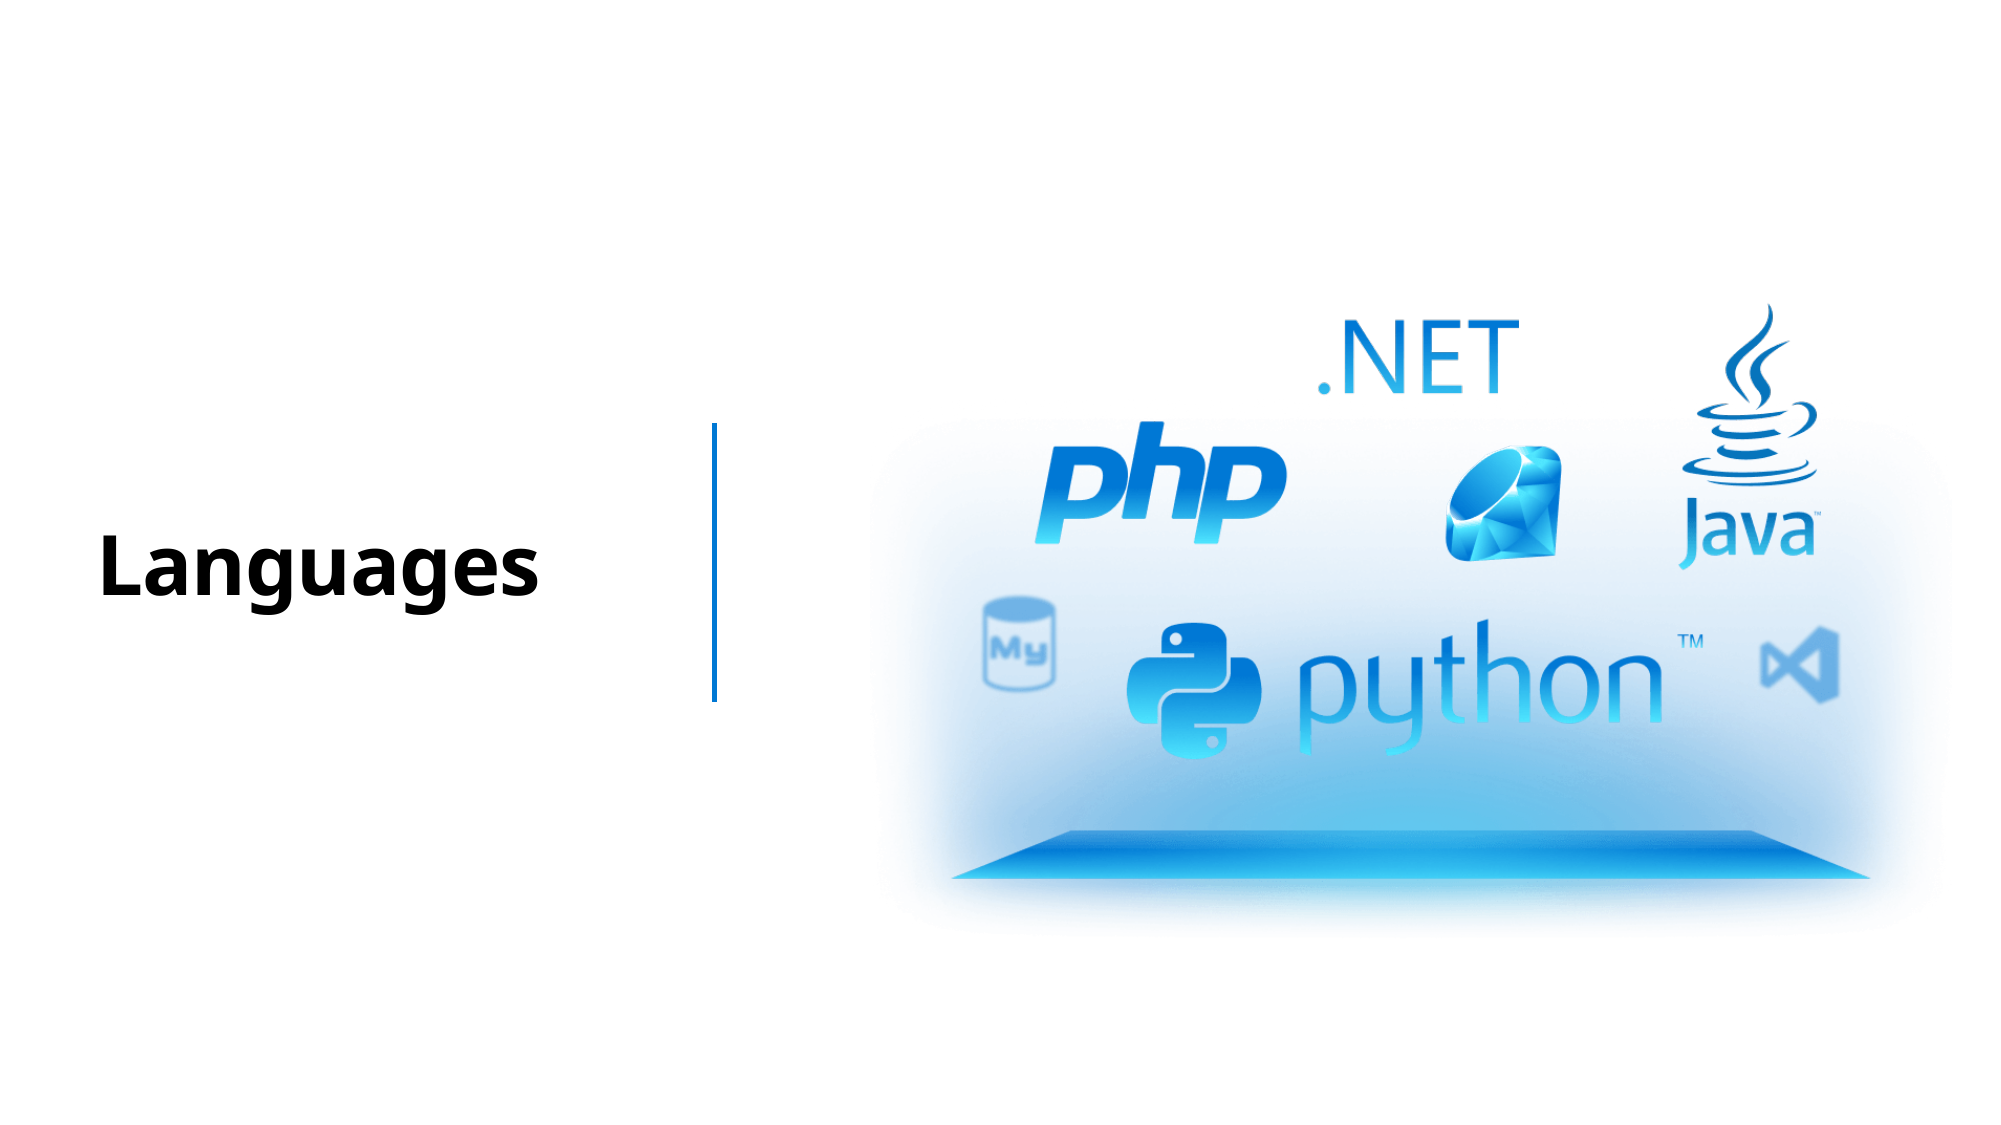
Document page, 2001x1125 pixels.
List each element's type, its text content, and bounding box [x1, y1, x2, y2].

title Languages [96, 96, 619, 1029]
picture [870, 262, 1952, 971]
